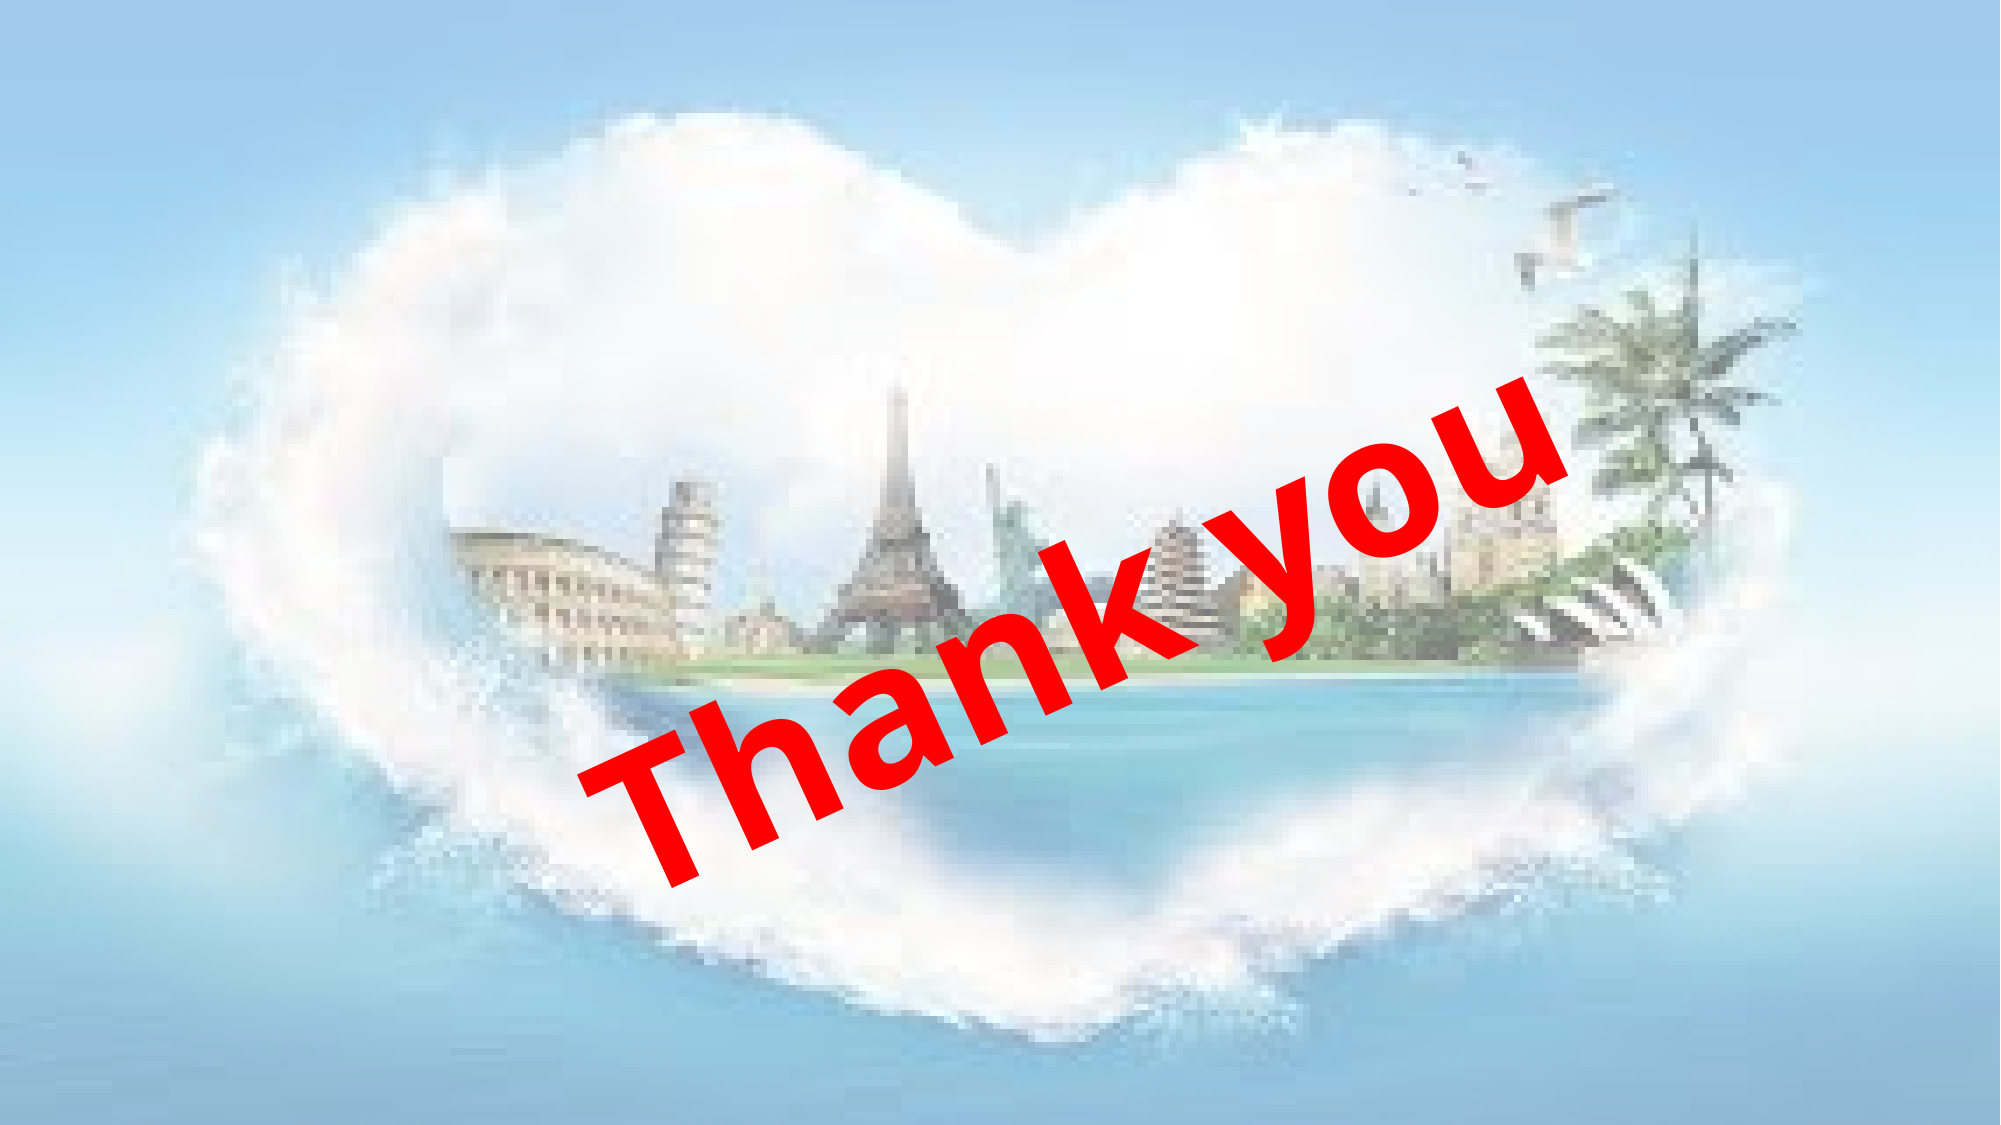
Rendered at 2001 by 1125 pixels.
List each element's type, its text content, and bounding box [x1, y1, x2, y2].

text_box Thank you [533, 273, 1616, 956]
